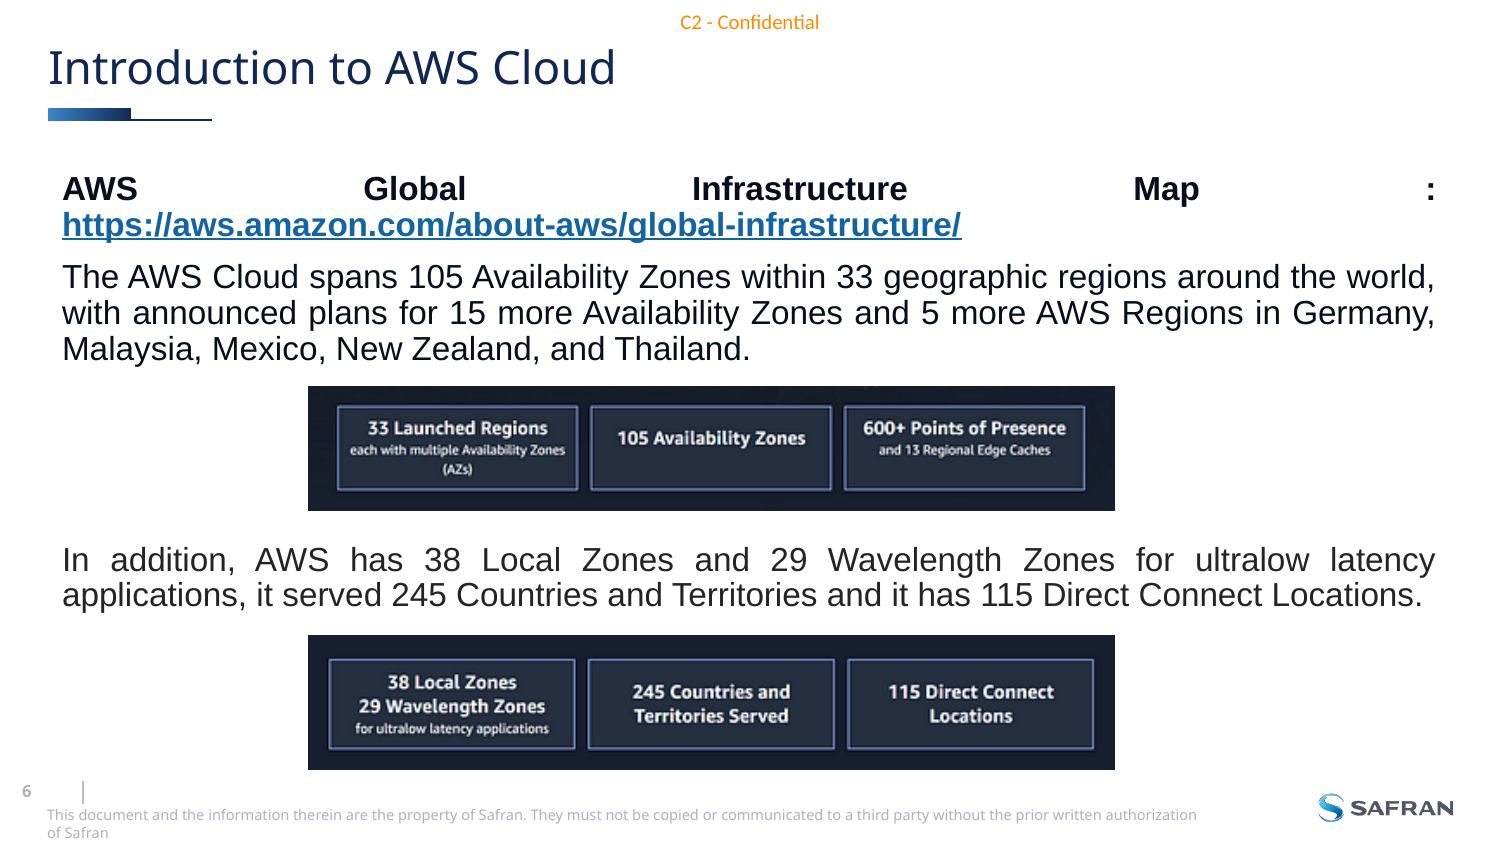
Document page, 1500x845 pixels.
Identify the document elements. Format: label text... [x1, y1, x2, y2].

picture [308, 386, 1115, 511]
title Introduction to AWS Cloud [48, 31, 1453, 102]
picture [308, 634, 1115, 771]
picture [1318, 793, 1453, 822]
list AWS Global Infrastructure Map : https://aws.amazon.com/about-aws/global-infrastructure/ The AWS Cloud spans 105 Availability Zones within 33 geographic regions around the world, with announced plans for 15 more Availability Zones and 5 more AWS Regions in Germany, Malaysia, Mexico, New Zealand, and Thailand. In addition, AWS has 38 Local Zones and 29 Wavelength Zones for ultralow latency applications, it served 245 Countries and Territories and it has 115 Direct Connect Locations. [47, 164, 1453, 759]
